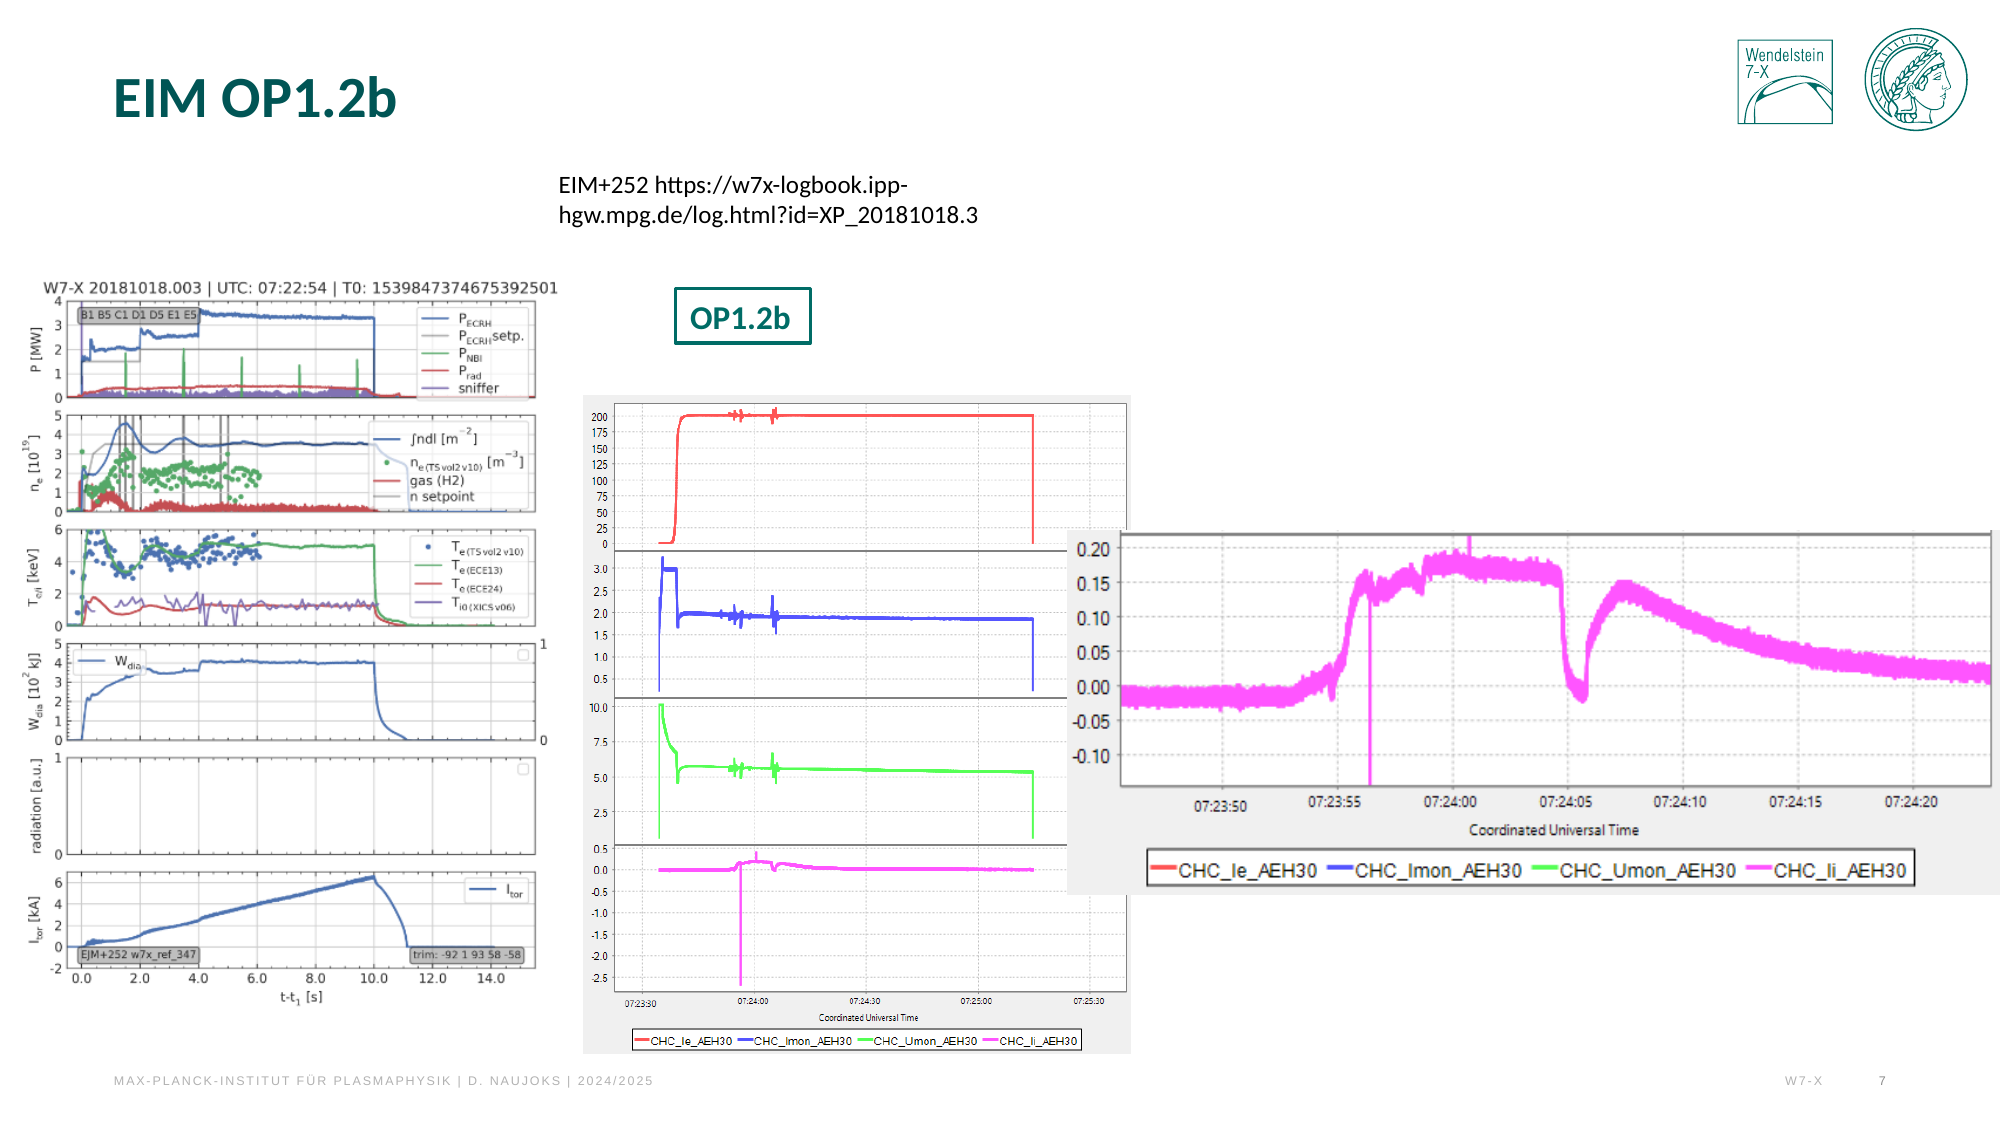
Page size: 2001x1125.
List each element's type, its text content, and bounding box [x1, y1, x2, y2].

slide_number 7 [1833, 1064, 1886, 1088]
picture [20, 273, 562, 1011]
picture [583, 395, 2000, 1054]
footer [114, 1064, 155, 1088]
title EIM OP1.2b [114, 70, 1685, 218]
text_box EIM+252 https://w7x-logbook.ipp-hgw.mpg.de/log.html?id=XP_20181018.3 [543, 161, 1054, 237]
slide_number W7-X [155, 1064, 1833, 1088]
text_box OP1.2b [675, 288, 811, 344]
